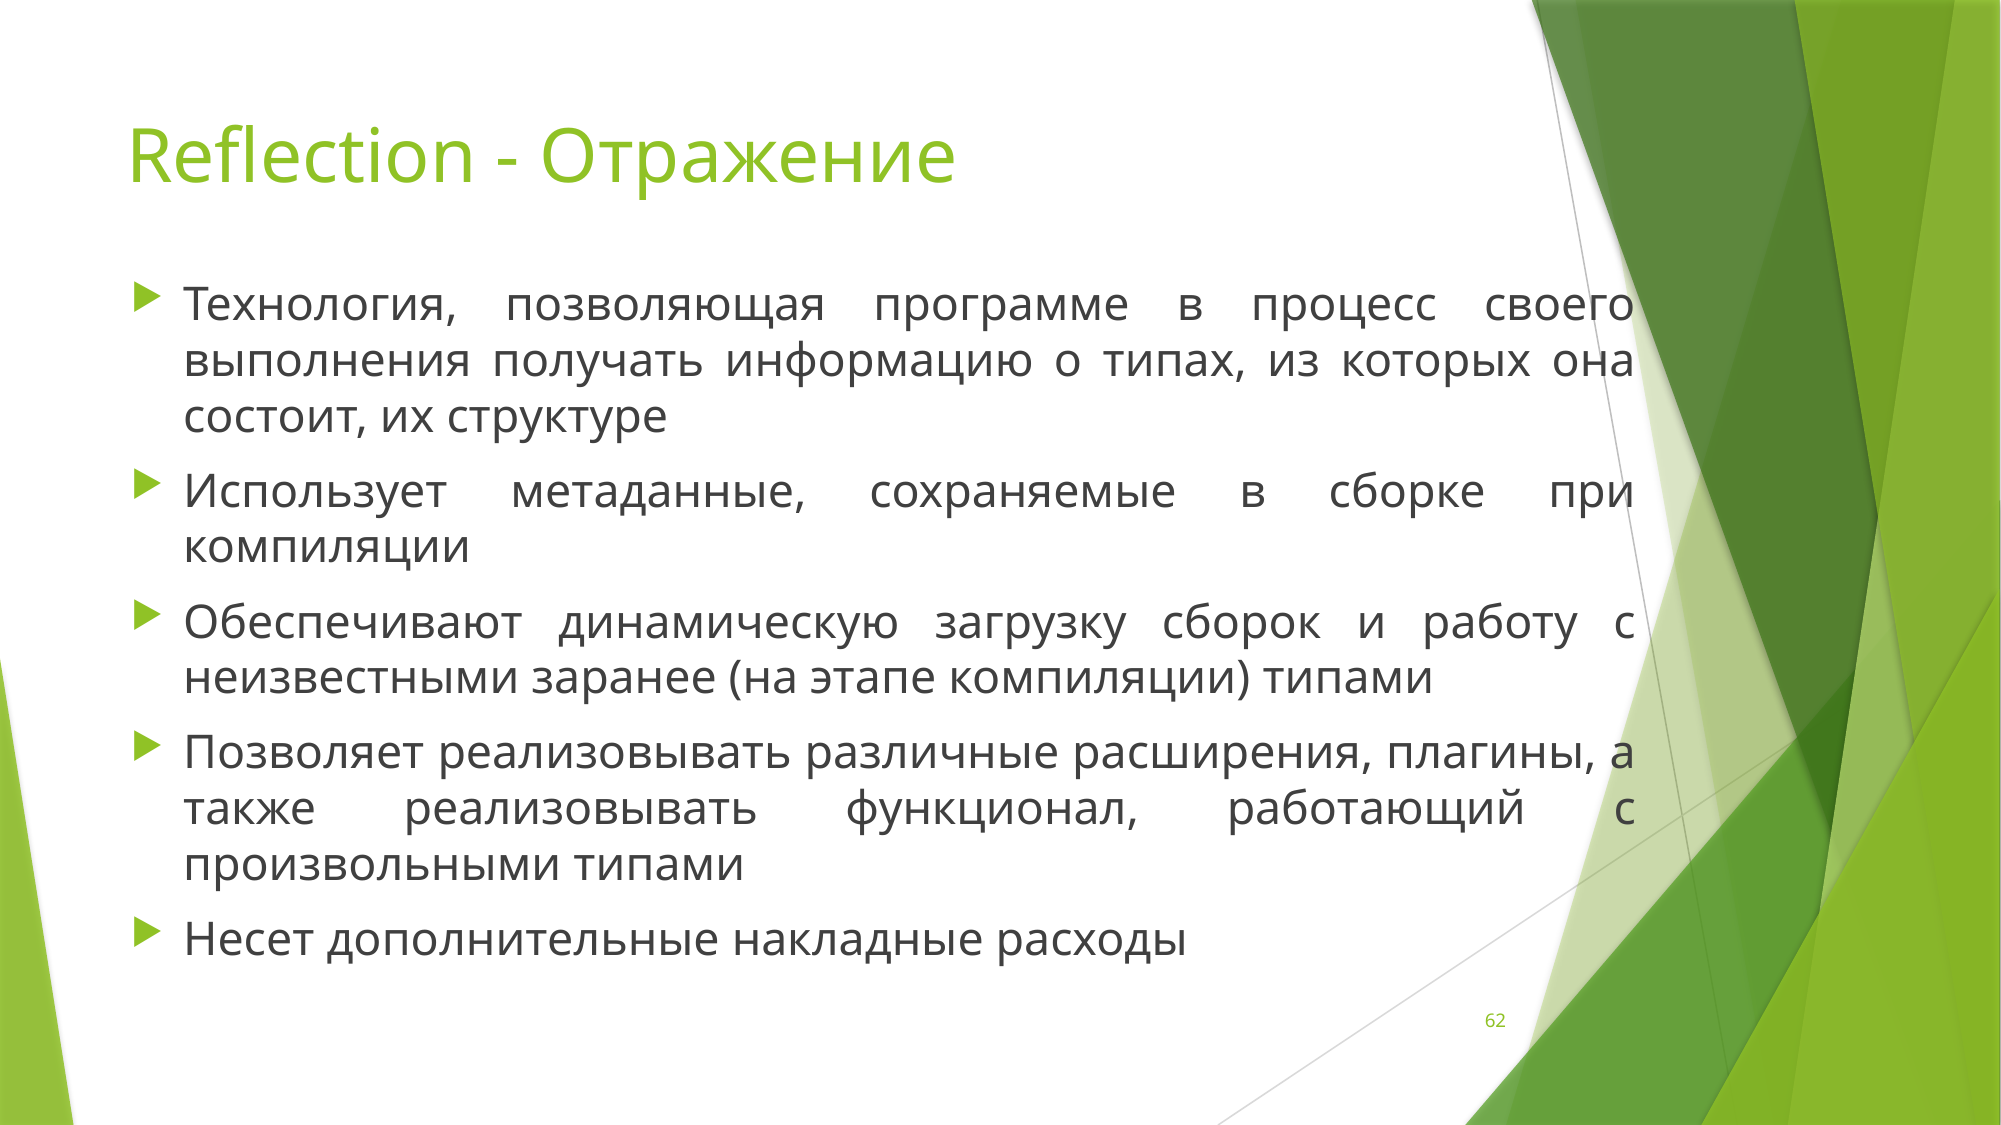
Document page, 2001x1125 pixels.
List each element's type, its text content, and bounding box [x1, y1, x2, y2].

title Reflection - Отражение [111, 99, 1522, 317]
slide_number 62 [1409, 991, 1522, 1051]
list Технология, позволяющая программе в процесс своего выполнения получать информацию о типах, из которых она состоит, их структуре Использует метаданные, сохраняемые в сборке при компиляции Обеспечивают динамическую загрузку сборок и работу с неизвестными заранее (на этапе компиляции) типами Позволяет реализовывать различные расширения, плагины, а также реализовывать функционал, работающий с произвольными типами Несет дополнительные накладные расходы [115, 266, 1652, 978]
